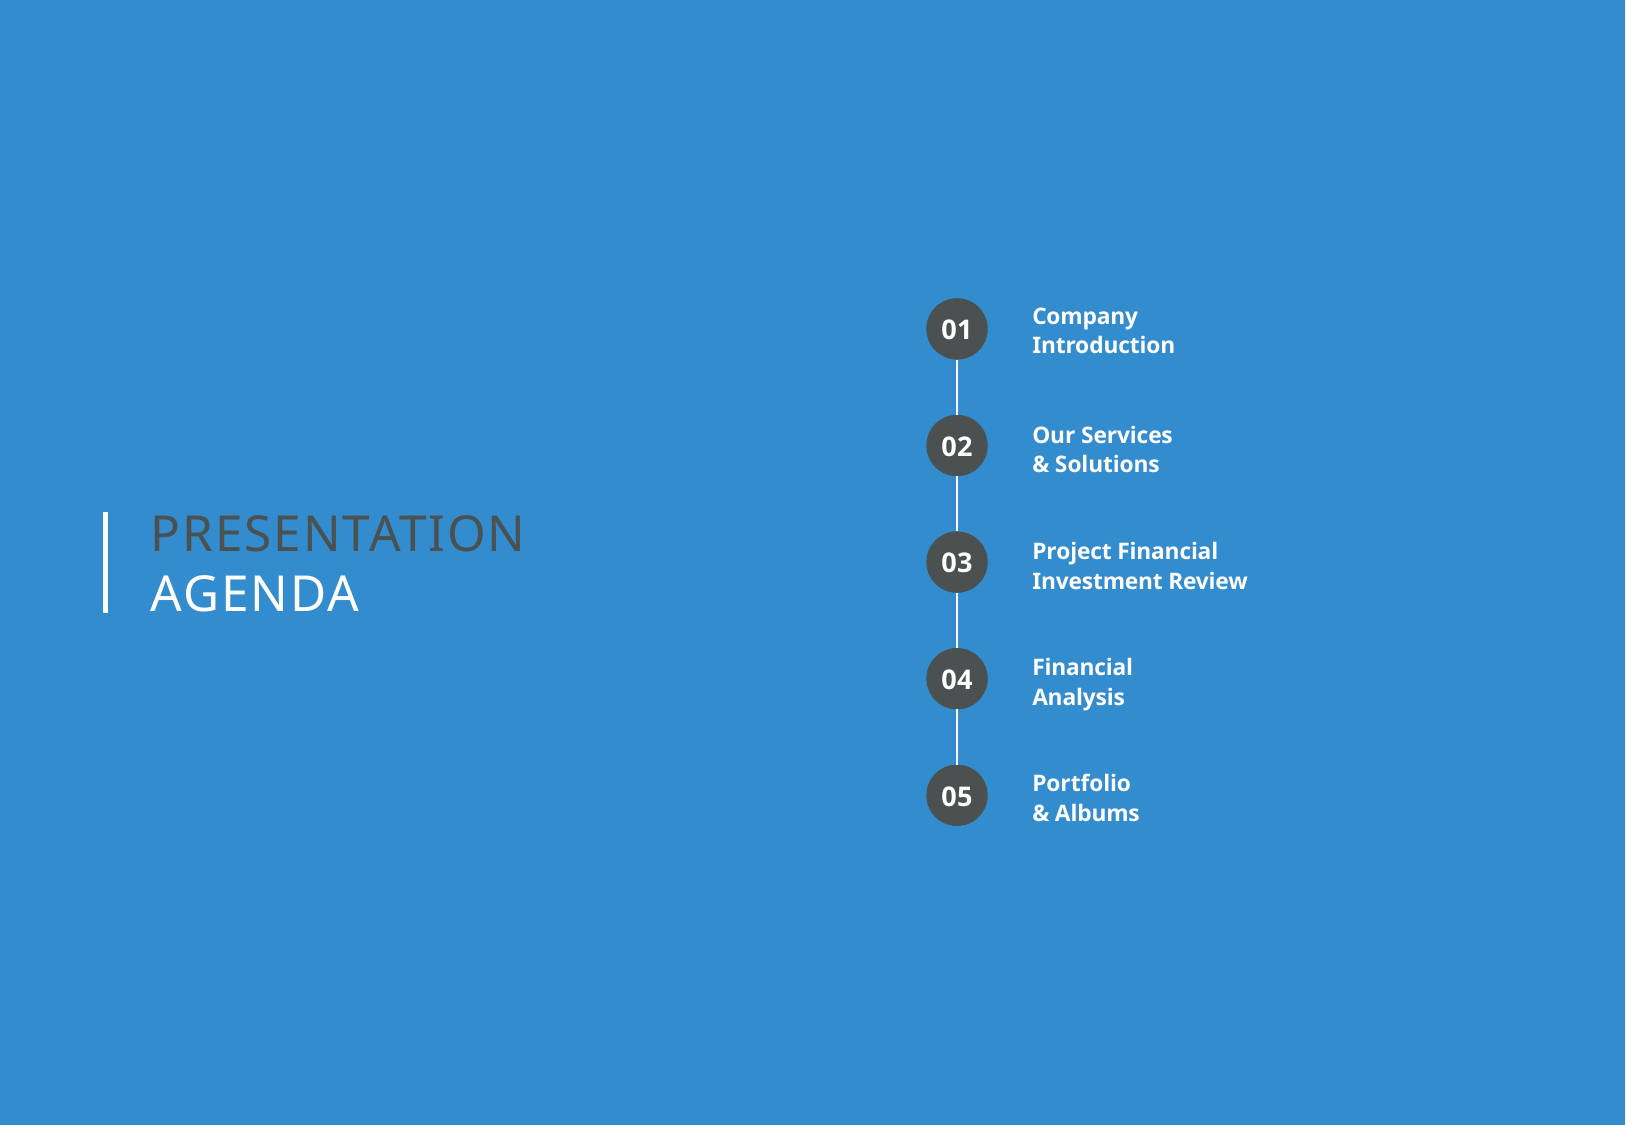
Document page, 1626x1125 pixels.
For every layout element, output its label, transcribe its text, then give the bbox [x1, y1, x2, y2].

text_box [926, 298, 1325, 827]
text_box Presentation Agenda [150, 502, 794, 622]
